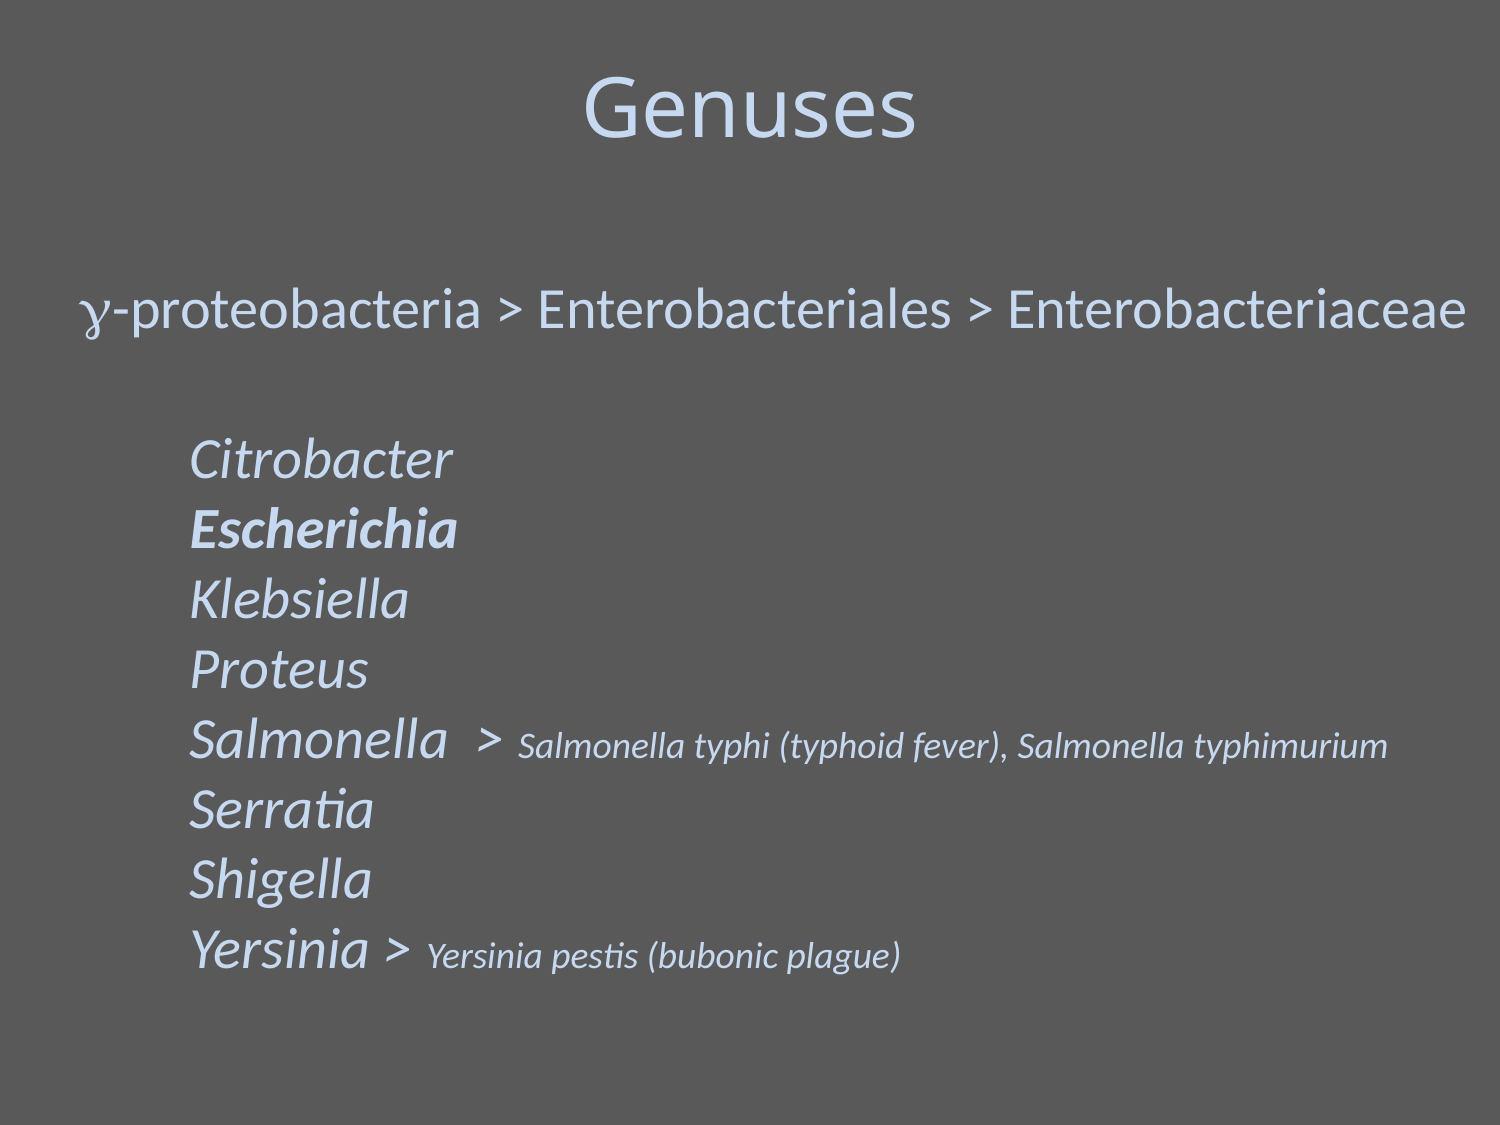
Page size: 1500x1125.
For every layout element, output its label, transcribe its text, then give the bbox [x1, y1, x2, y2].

text_box g-proteobacteria > Enterobacteriales > Enterobacteriaceae [64, 262, 1483, 348]
text_box Genuses [0, 46, 1500, 162]
text_box Citrobacter Escherichia Klebsiella Proteus Salmonella > Salmonella typhi (typhoid fever), Salmonella typhimurium Serratia Shigella Yersinia > Yersinia pestis (bubonic plague) [174, 412, 1450, 987]
